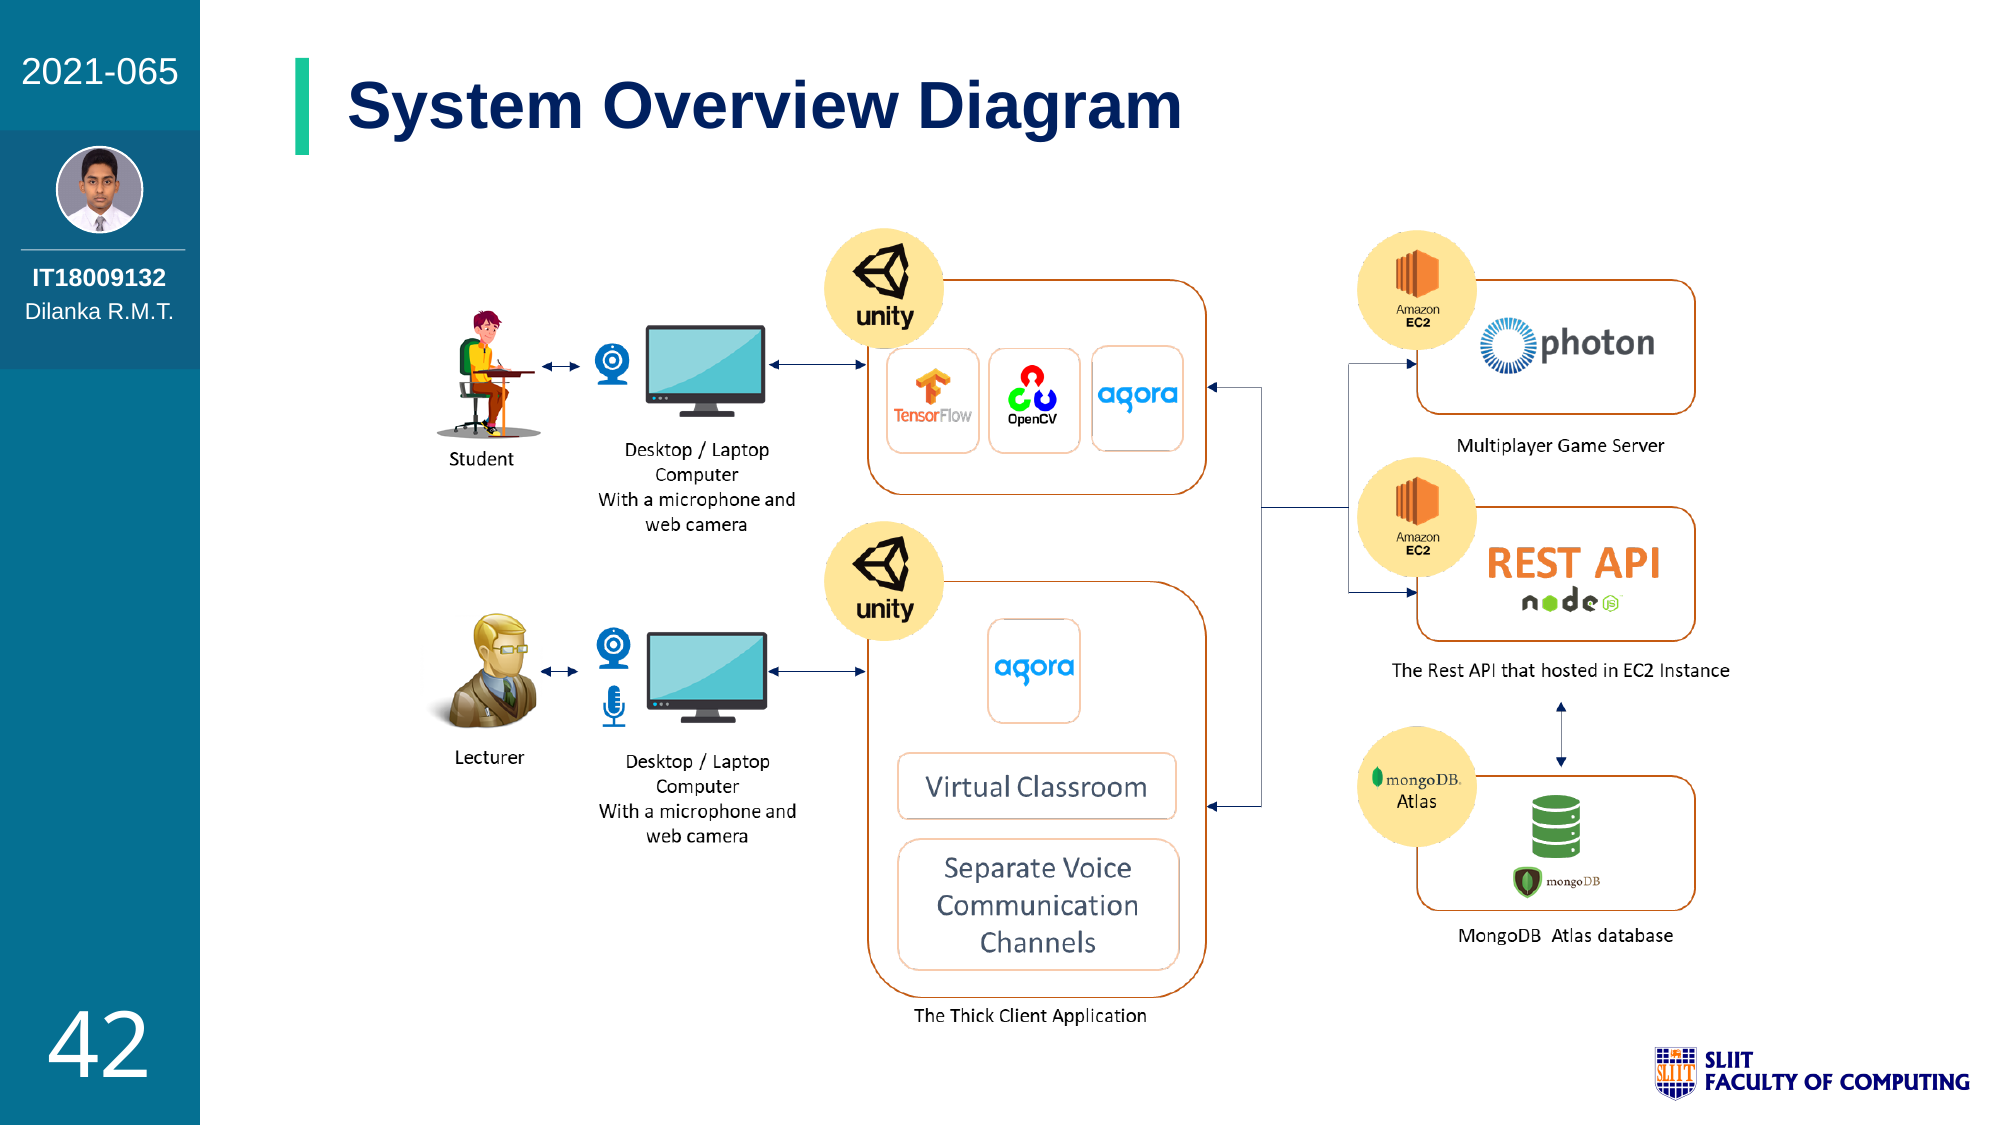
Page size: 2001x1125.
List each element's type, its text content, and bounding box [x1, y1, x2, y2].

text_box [295, 54, 1204, 155]
picture [416, 228, 1983, 1118]
text_box 42 [32, 977, 168, 1103]
text_box Dilanka R.M.T. [9, 288, 190, 331]
picture [56, 146, 143, 233]
text_box IT18009132 [17, 253, 182, 288]
